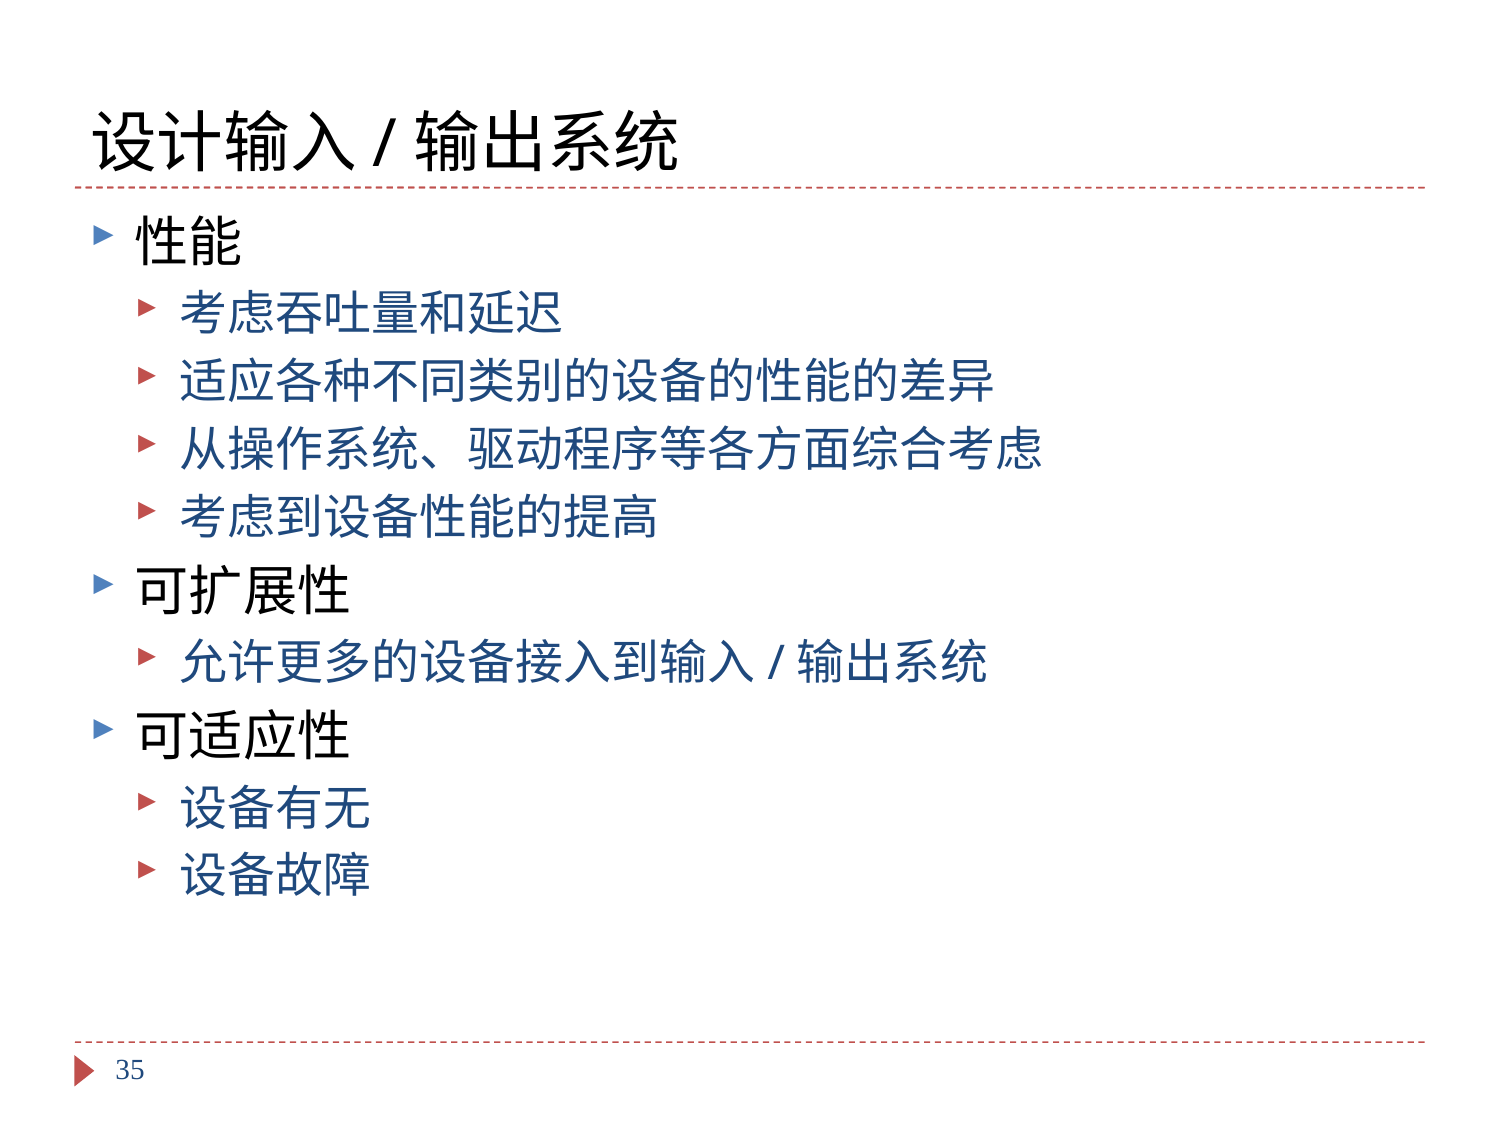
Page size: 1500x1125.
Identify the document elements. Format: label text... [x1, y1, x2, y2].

slide_number 35 [100, 1042, 426, 1103]
title 设计输入/输出系统 [75, 24, 1425, 188]
list 性能 考虑吞吐量和延迟 适应各种不同类别的设备的性能的差异 从操作系统、驱动程序等各方面综合考虑 考虑到设备性能的提高 可扩展性 允许更多的设备接入到输入/输出系统 可适应性 设备有无 设备故障 [75, 200, 1425, 1006]
